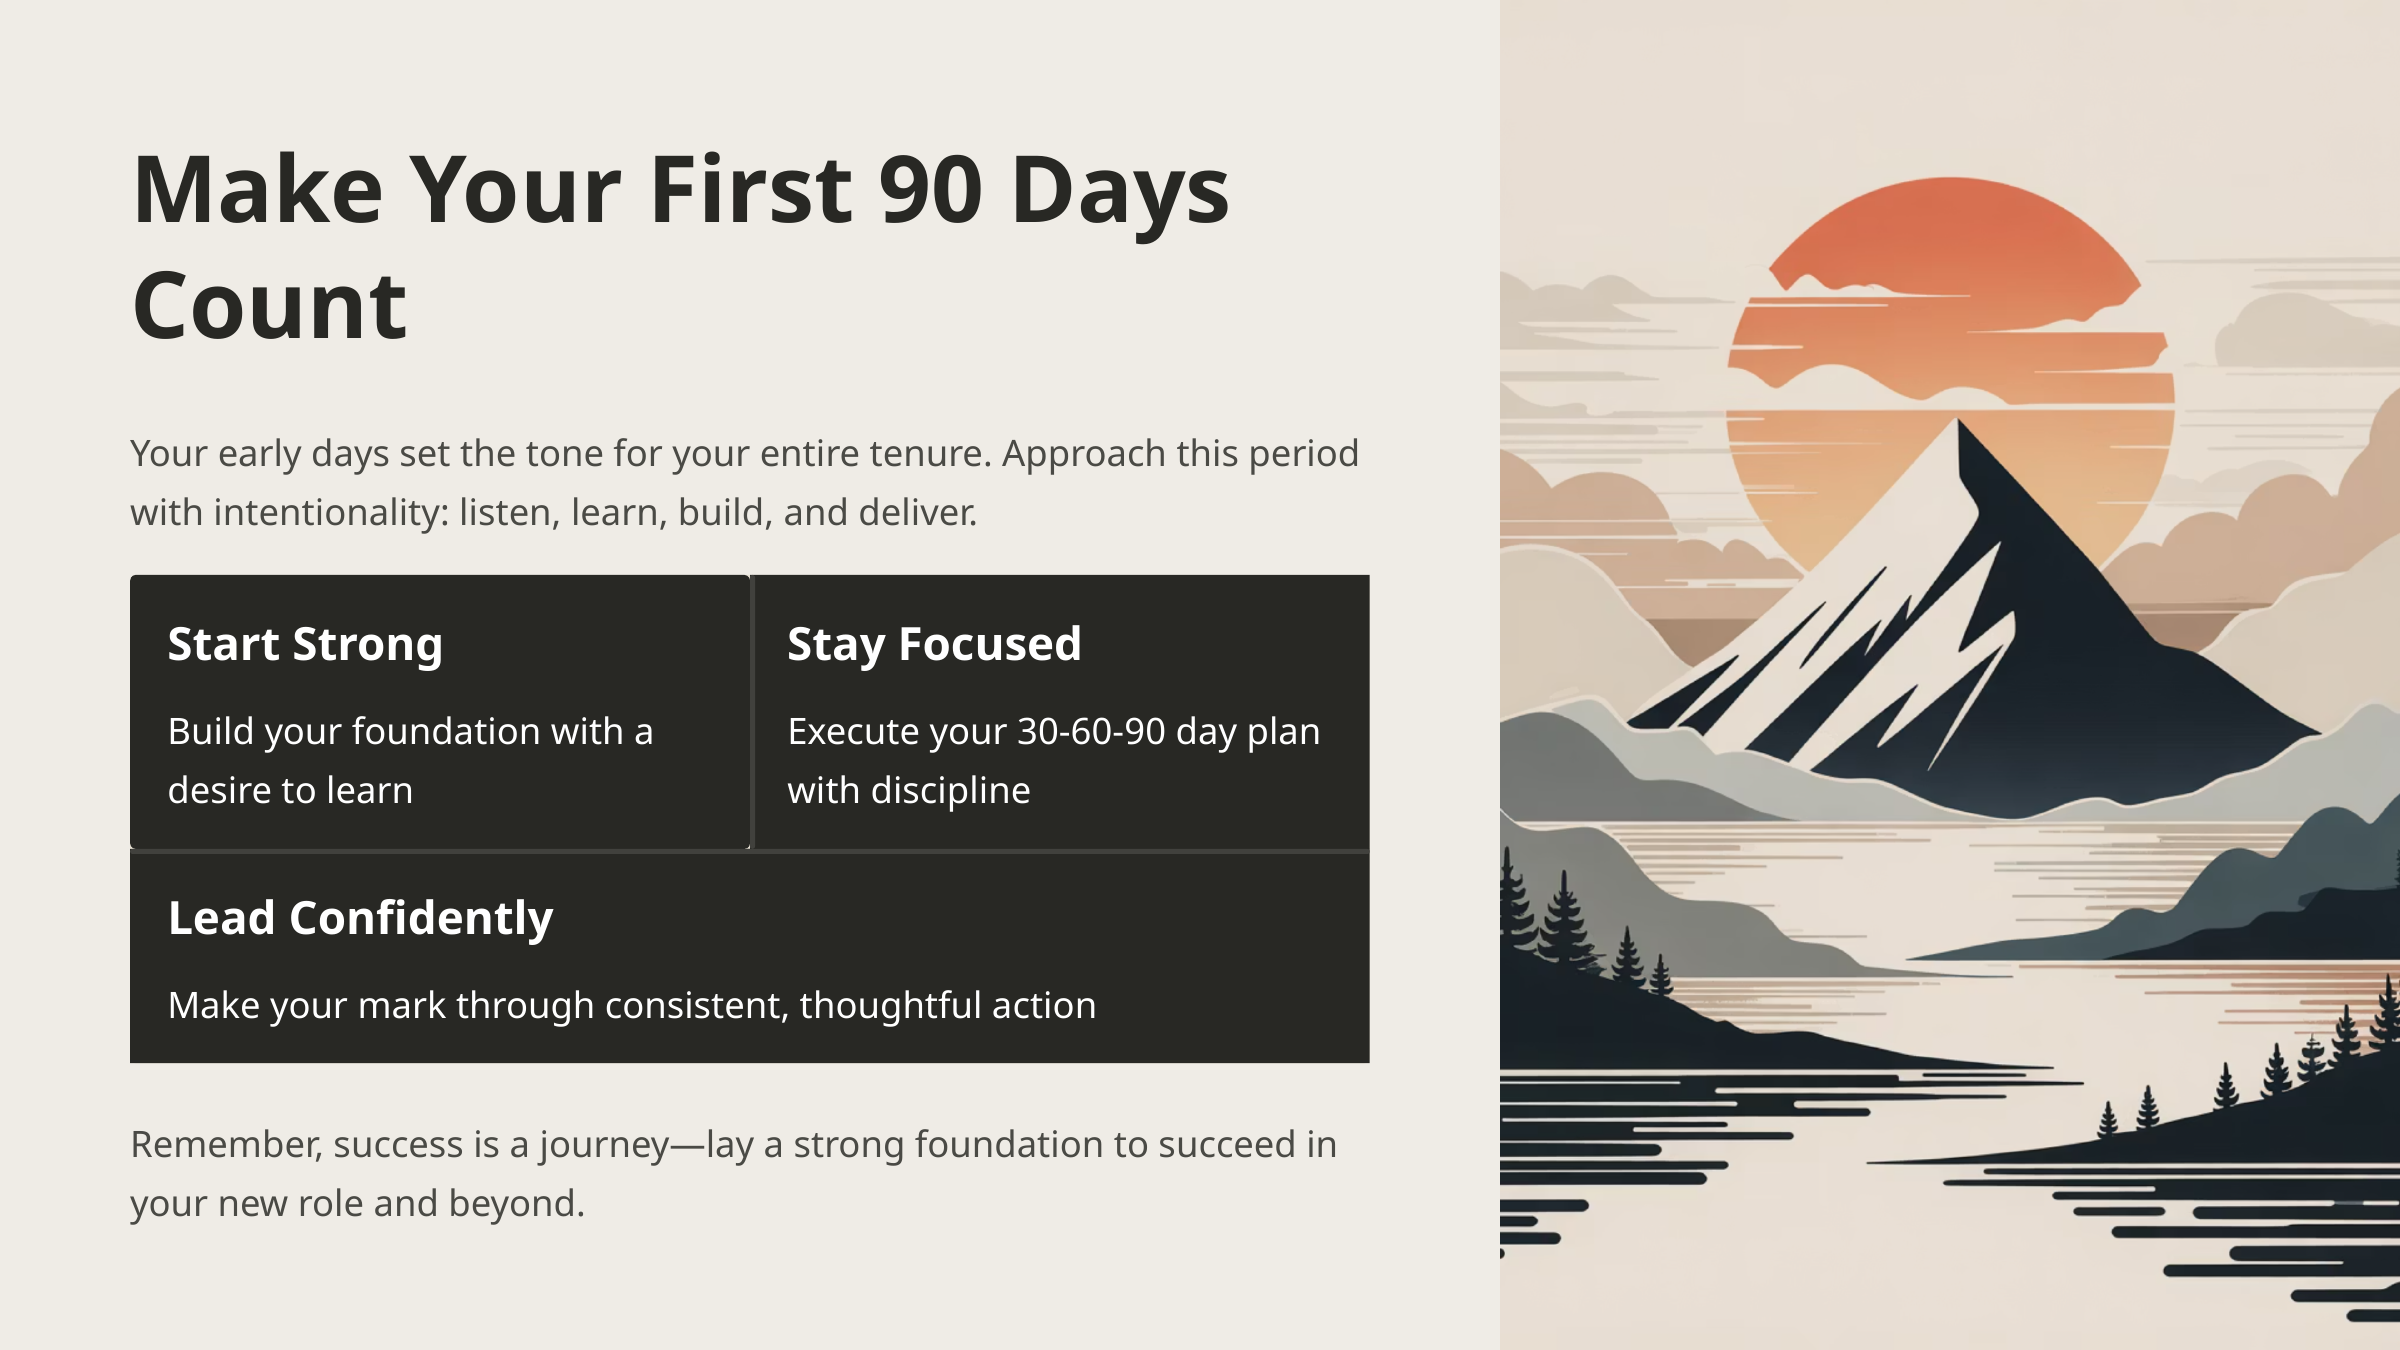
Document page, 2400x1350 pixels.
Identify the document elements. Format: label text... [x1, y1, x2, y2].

text_box [130, 848, 1370, 854]
picture [1499, 0, 2400, 1350]
text_box [130, 854, 1370, 1064]
text_box Your early days set the tone for your entire tenure. Approach this period with intentionality: listen, learn, build, and deliver. [130, 414, 1370, 534]
text_box [130, 574, 750, 848]
text_box [750, 574, 756, 848]
text_box Make your mark through consistent, thoughtful action [167, 966, 1333, 1026]
text_box Start Strong [167, 612, 633, 671]
text_box Make Your First 90 Days Count [130, 125, 1370, 359]
text_box Build your foundation with a desire to learn [167, 692, 713, 812]
text_box Remember, success is a journey—lay a strong foundation to succeed in your new role and beyond. [130, 1105, 1370, 1225]
text_box Stay Focused [787, 612, 1253, 671]
text_box Lead Confidently [167, 886, 633, 945]
text_box Execute your 30-60-90 day plan with discipline [787, 692, 1333, 812]
text_box [753, 574, 1370, 848]
